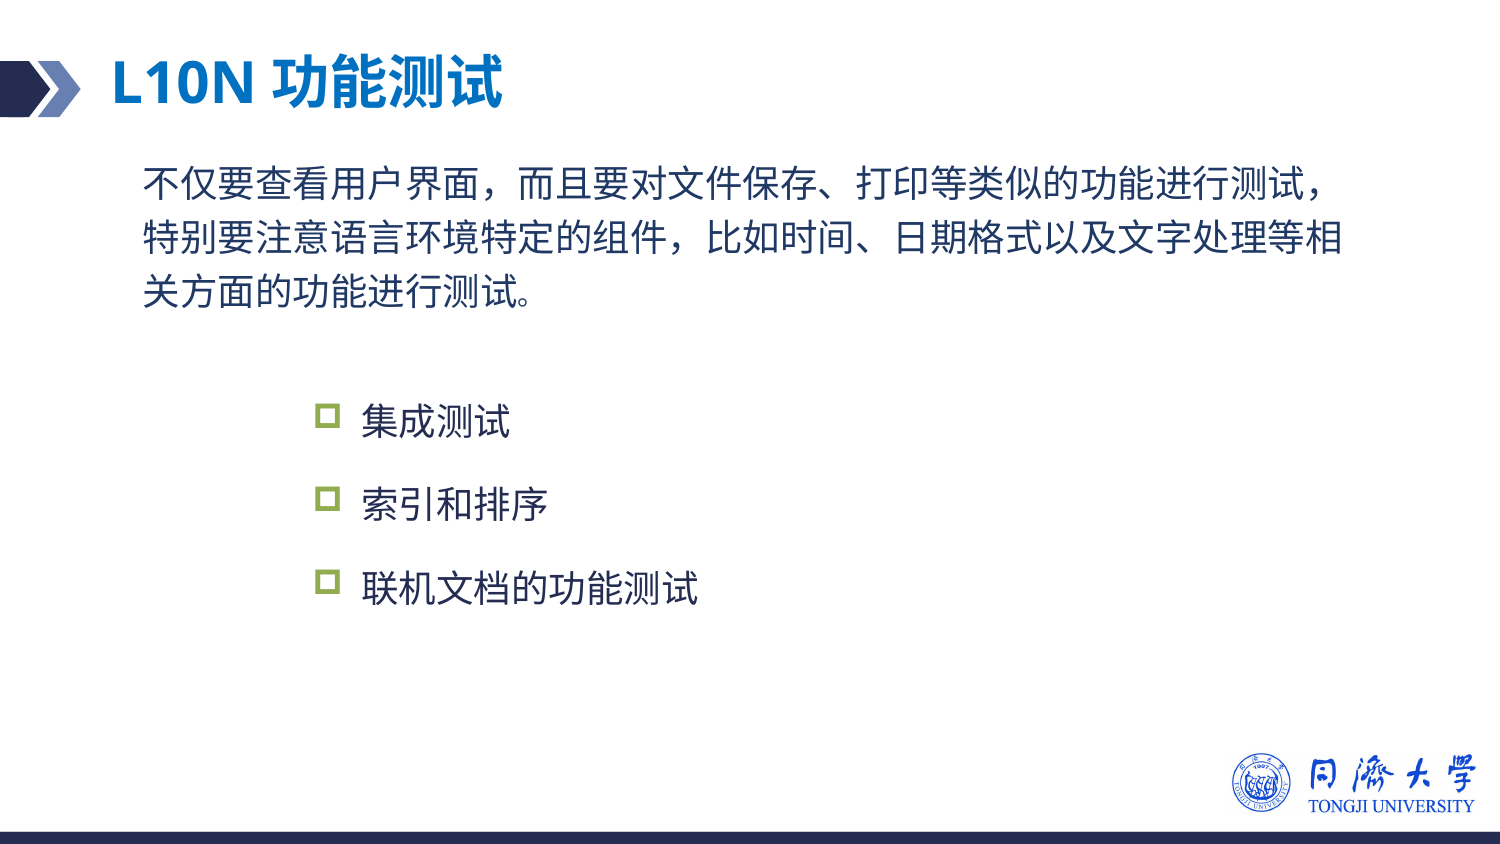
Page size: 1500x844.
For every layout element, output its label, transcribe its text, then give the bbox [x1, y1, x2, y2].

list 集成测试 索引和排序 联机文档的功能测试 [297, 368, 816, 641]
title L10N功能测试 [95, 46, 967, 132]
picture [1230, 751, 1480, 815]
text_box 不仅要查看用户界面，而且要对文件保存、打印等类似的功能进行测试，特别要注意语言环境特定的组件，比如时间、日期格式以及文字处理等相关方面的功能进行测试。 [127, 143, 1381, 321]
